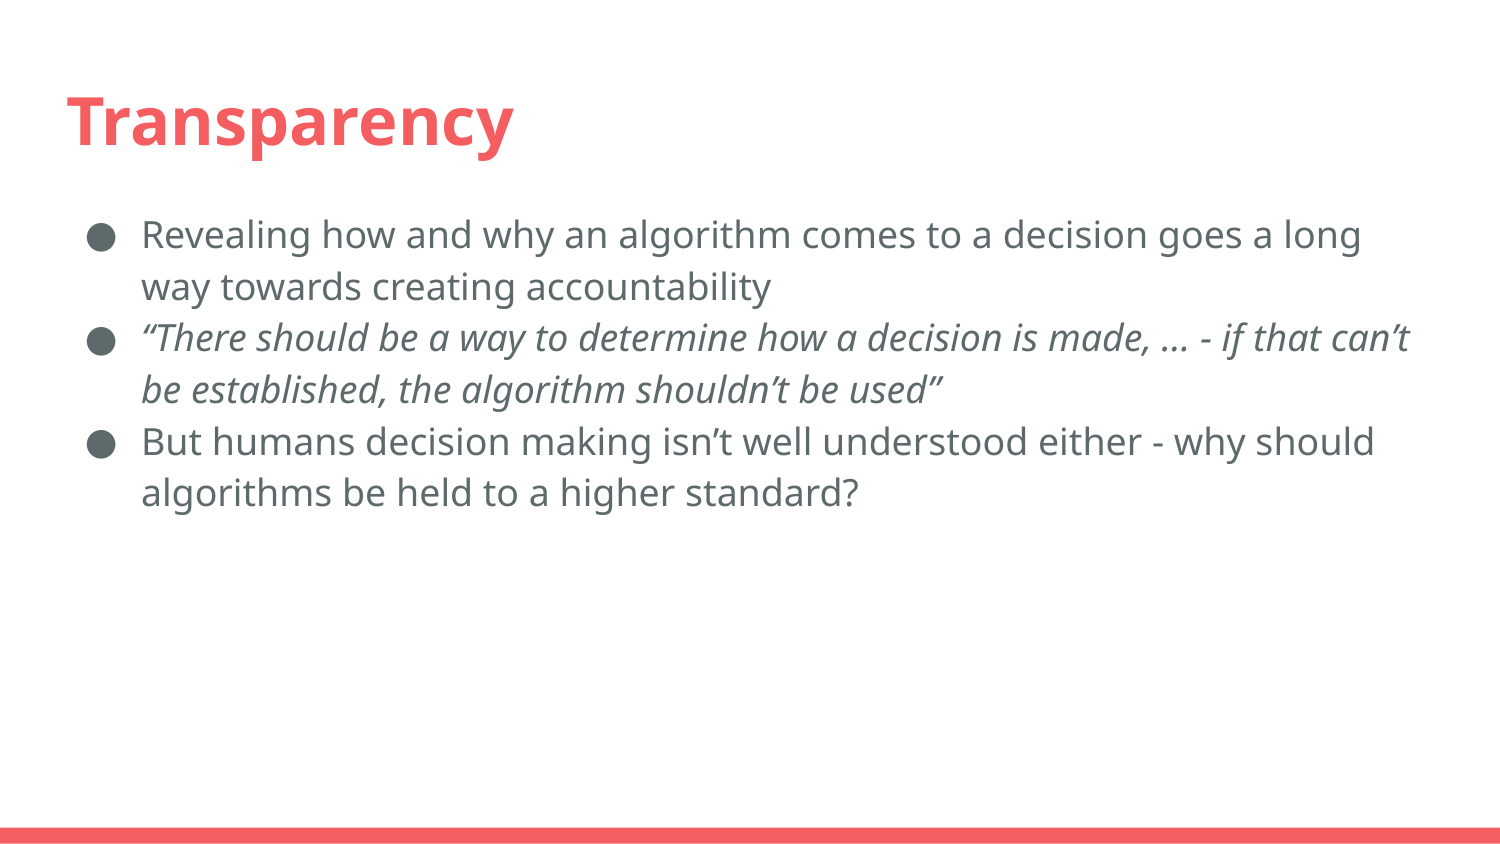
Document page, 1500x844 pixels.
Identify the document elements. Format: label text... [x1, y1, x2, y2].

title Transparency [51, 64, 1449, 167]
list Revealing how and why an algorithm comes to a decision goes a long way towards creating accountability “There should be a way to determine how a decision is made, … - if that can’t be established, the algorithm shouldn’t be used” But humans decision making isn’t well understood either - why should algorithms be held to a higher standard? [51, 189, 1449, 750]
